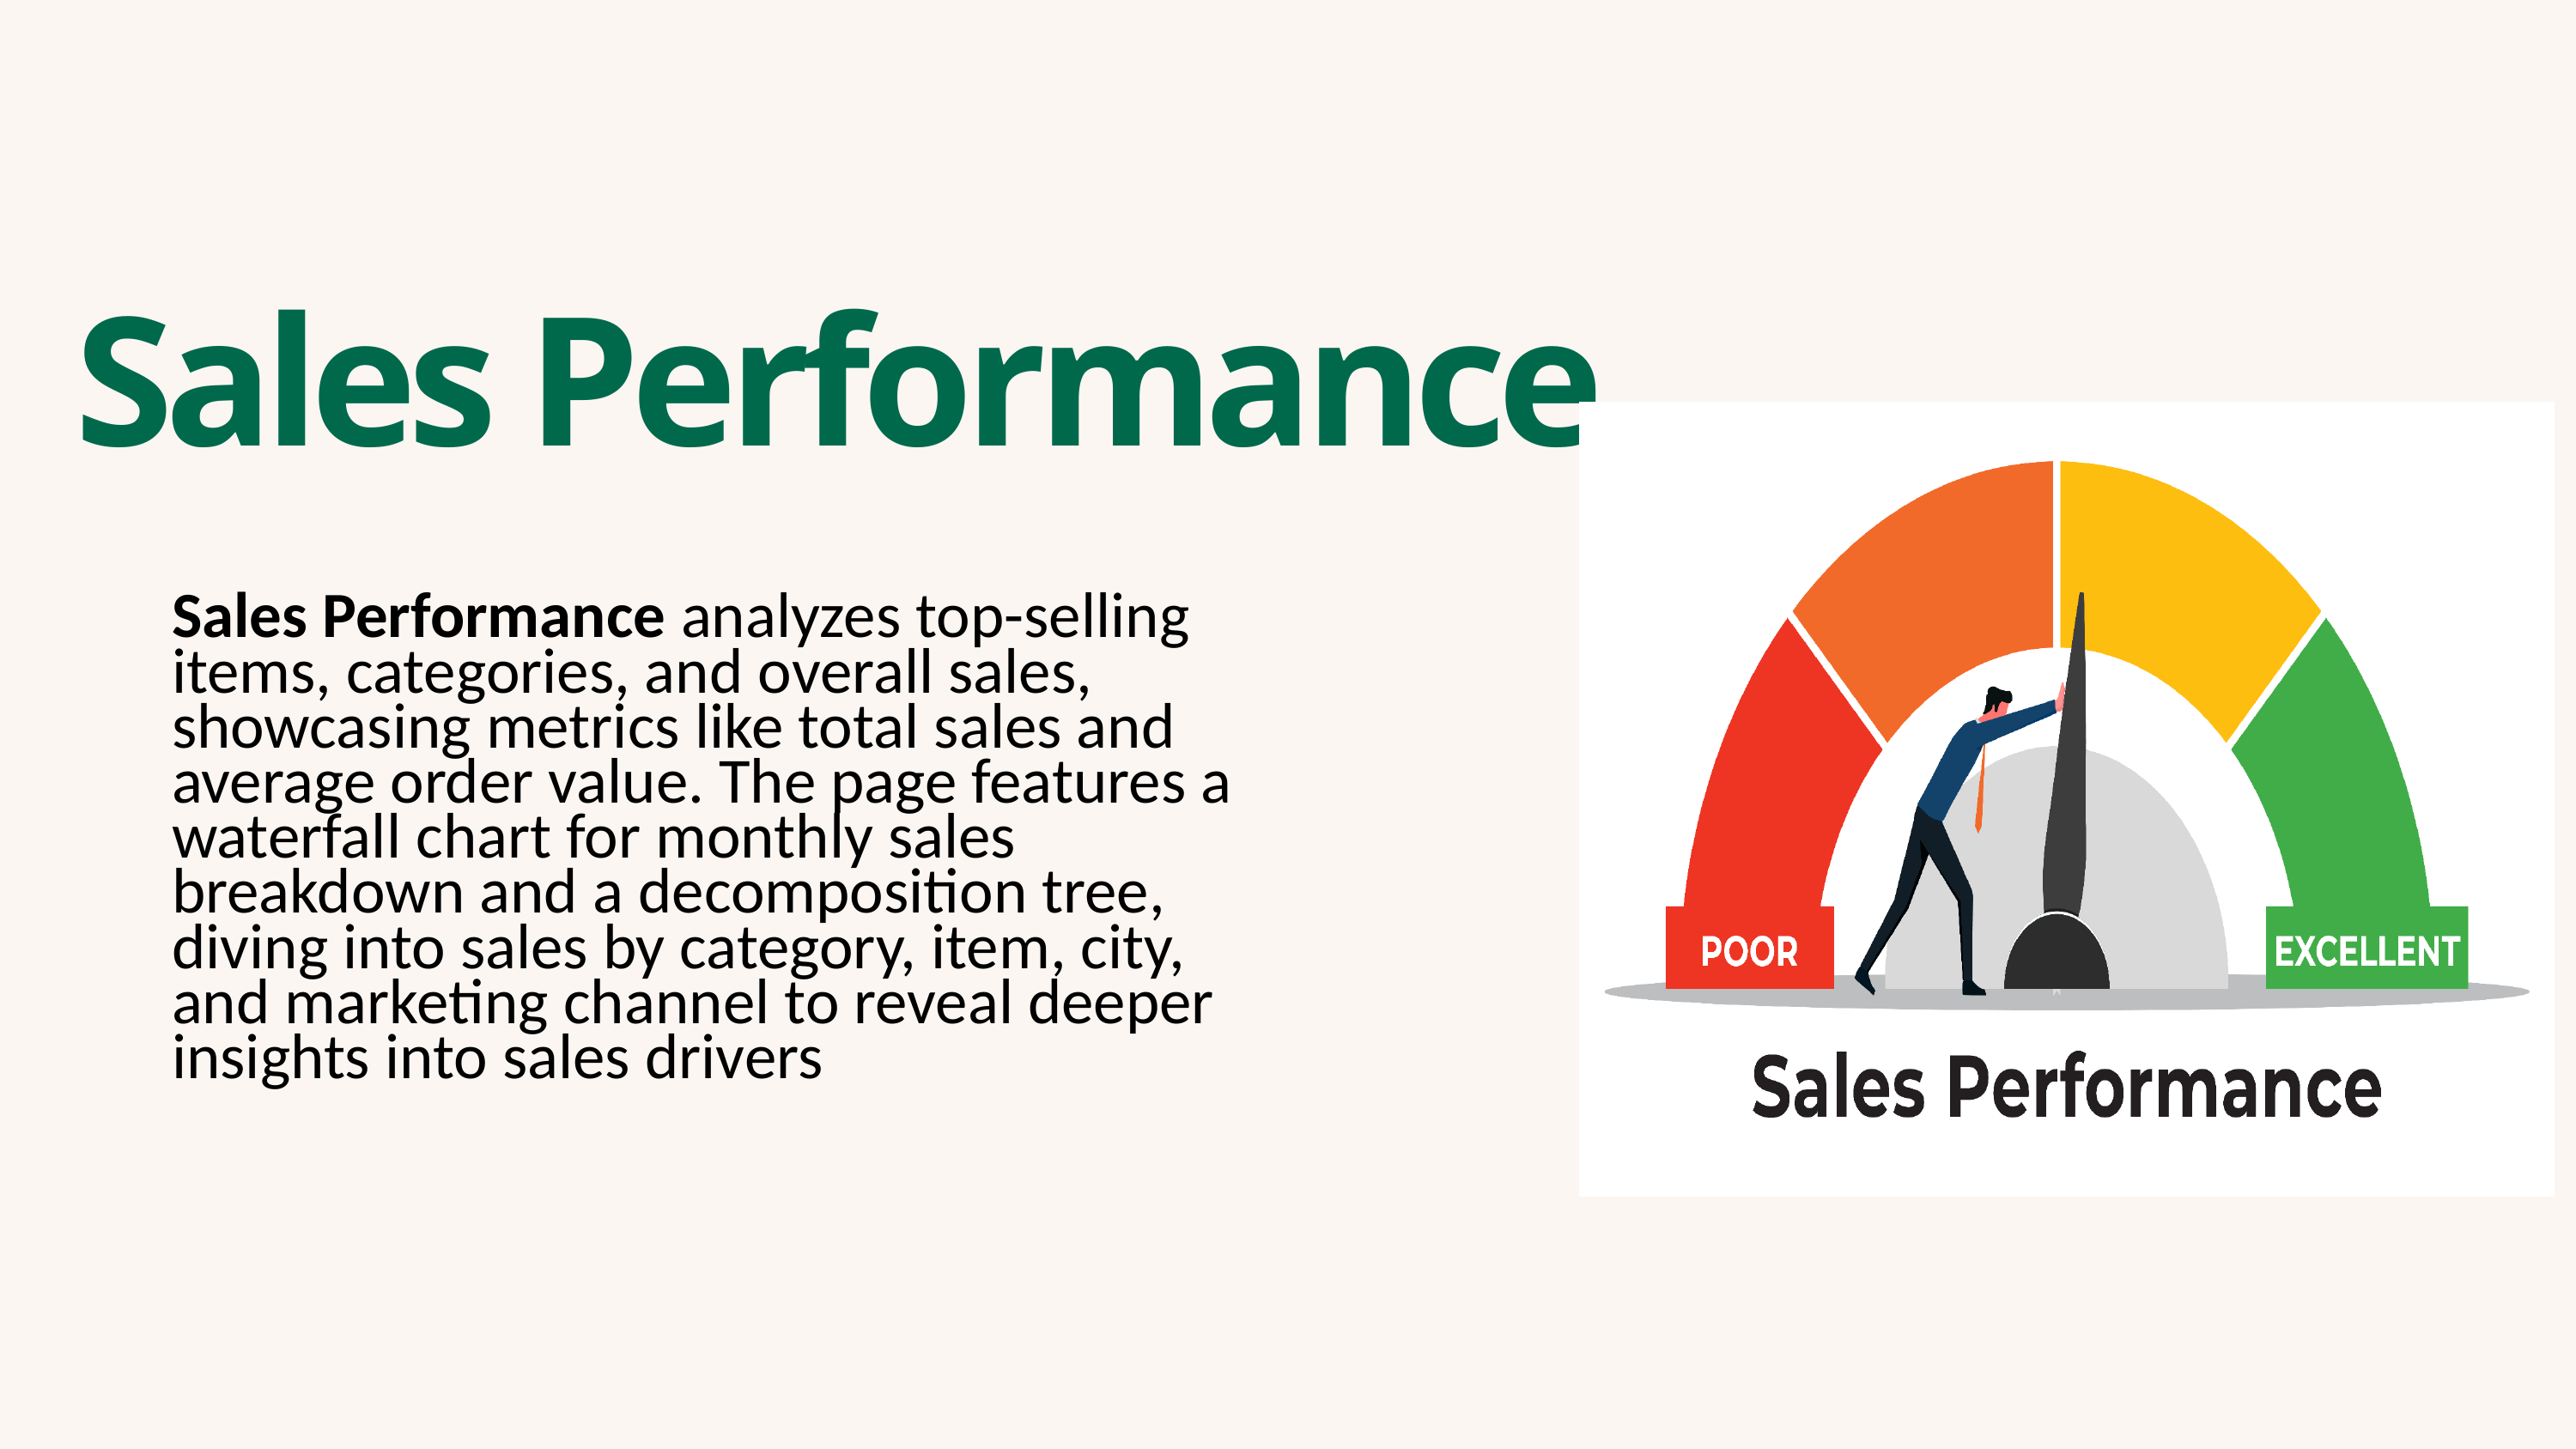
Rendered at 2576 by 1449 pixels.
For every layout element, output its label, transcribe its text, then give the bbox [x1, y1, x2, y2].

text_box Sales Performance [75, 319, 1879, 482]
picture [1579, 402, 2555, 1197]
text_box Sales Performance analyzes top-selling items, categories, and overall sales, showcasing metrics like total sales and average order value. The page features a waterfall chart for monthly sales breakdown and a decomposition tree, diving into sales by category, item, city, and marketing channel to reveal deeper insights into sales drivers [171, 595, 1248, 1092]
